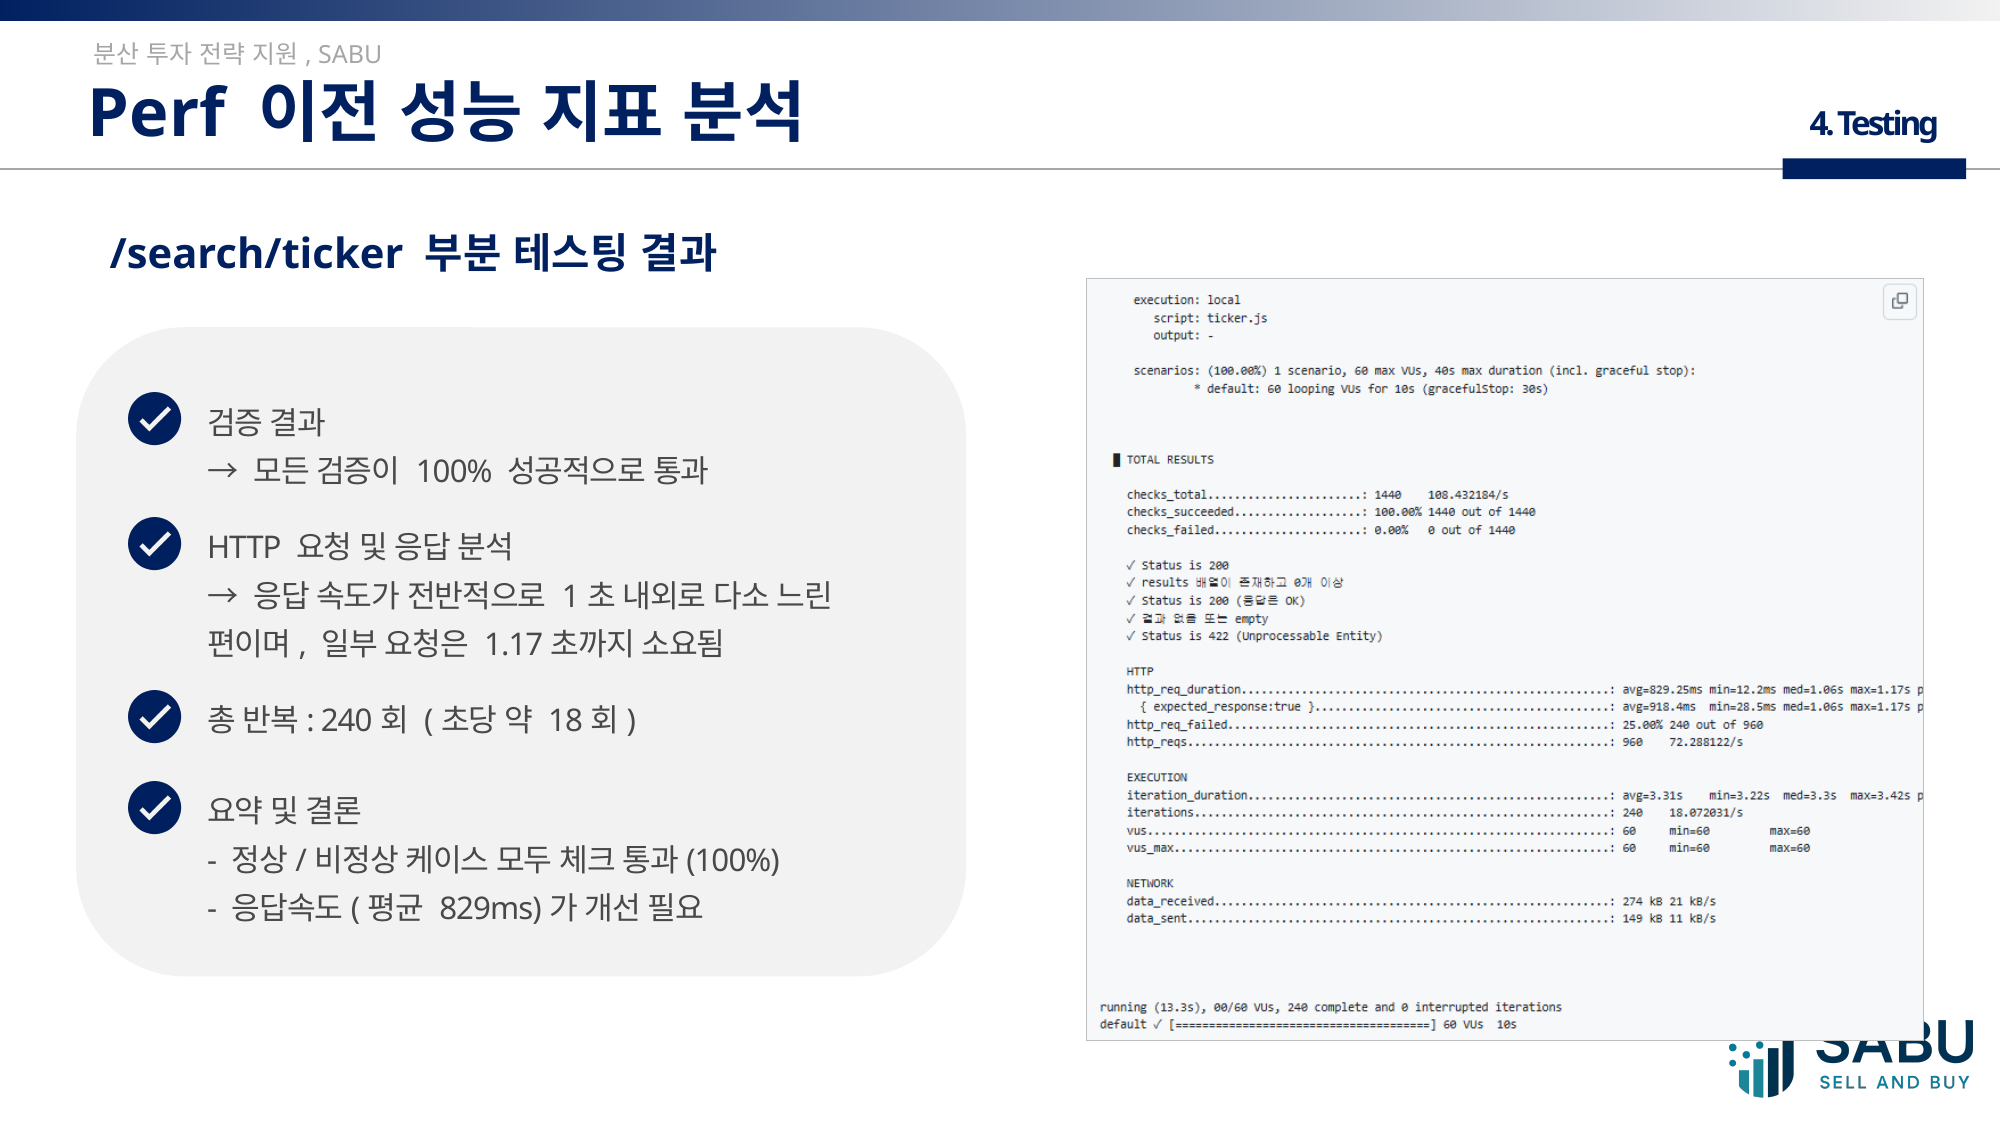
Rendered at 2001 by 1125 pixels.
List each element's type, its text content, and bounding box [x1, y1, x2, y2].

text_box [121, 773, 914, 924]
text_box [121, 509, 907, 660]
picture [1086, 277, 1973, 1098]
text_box 분산 투자 전략 지원, SABU [94, 38, 407, 69]
text_box [74, 325, 968, 978]
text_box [121, 683, 907, 751]
text_box /search/ticker 부분 테스팅 결과 [109, 226, 831, 277]
text_box [0, 0, 2000, 22]
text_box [121, 385, 907, 487]
text_box Perf 이전 성능 지표 분석 [87, 70, 809, 151]
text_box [1769, 101, 1979, 180]
